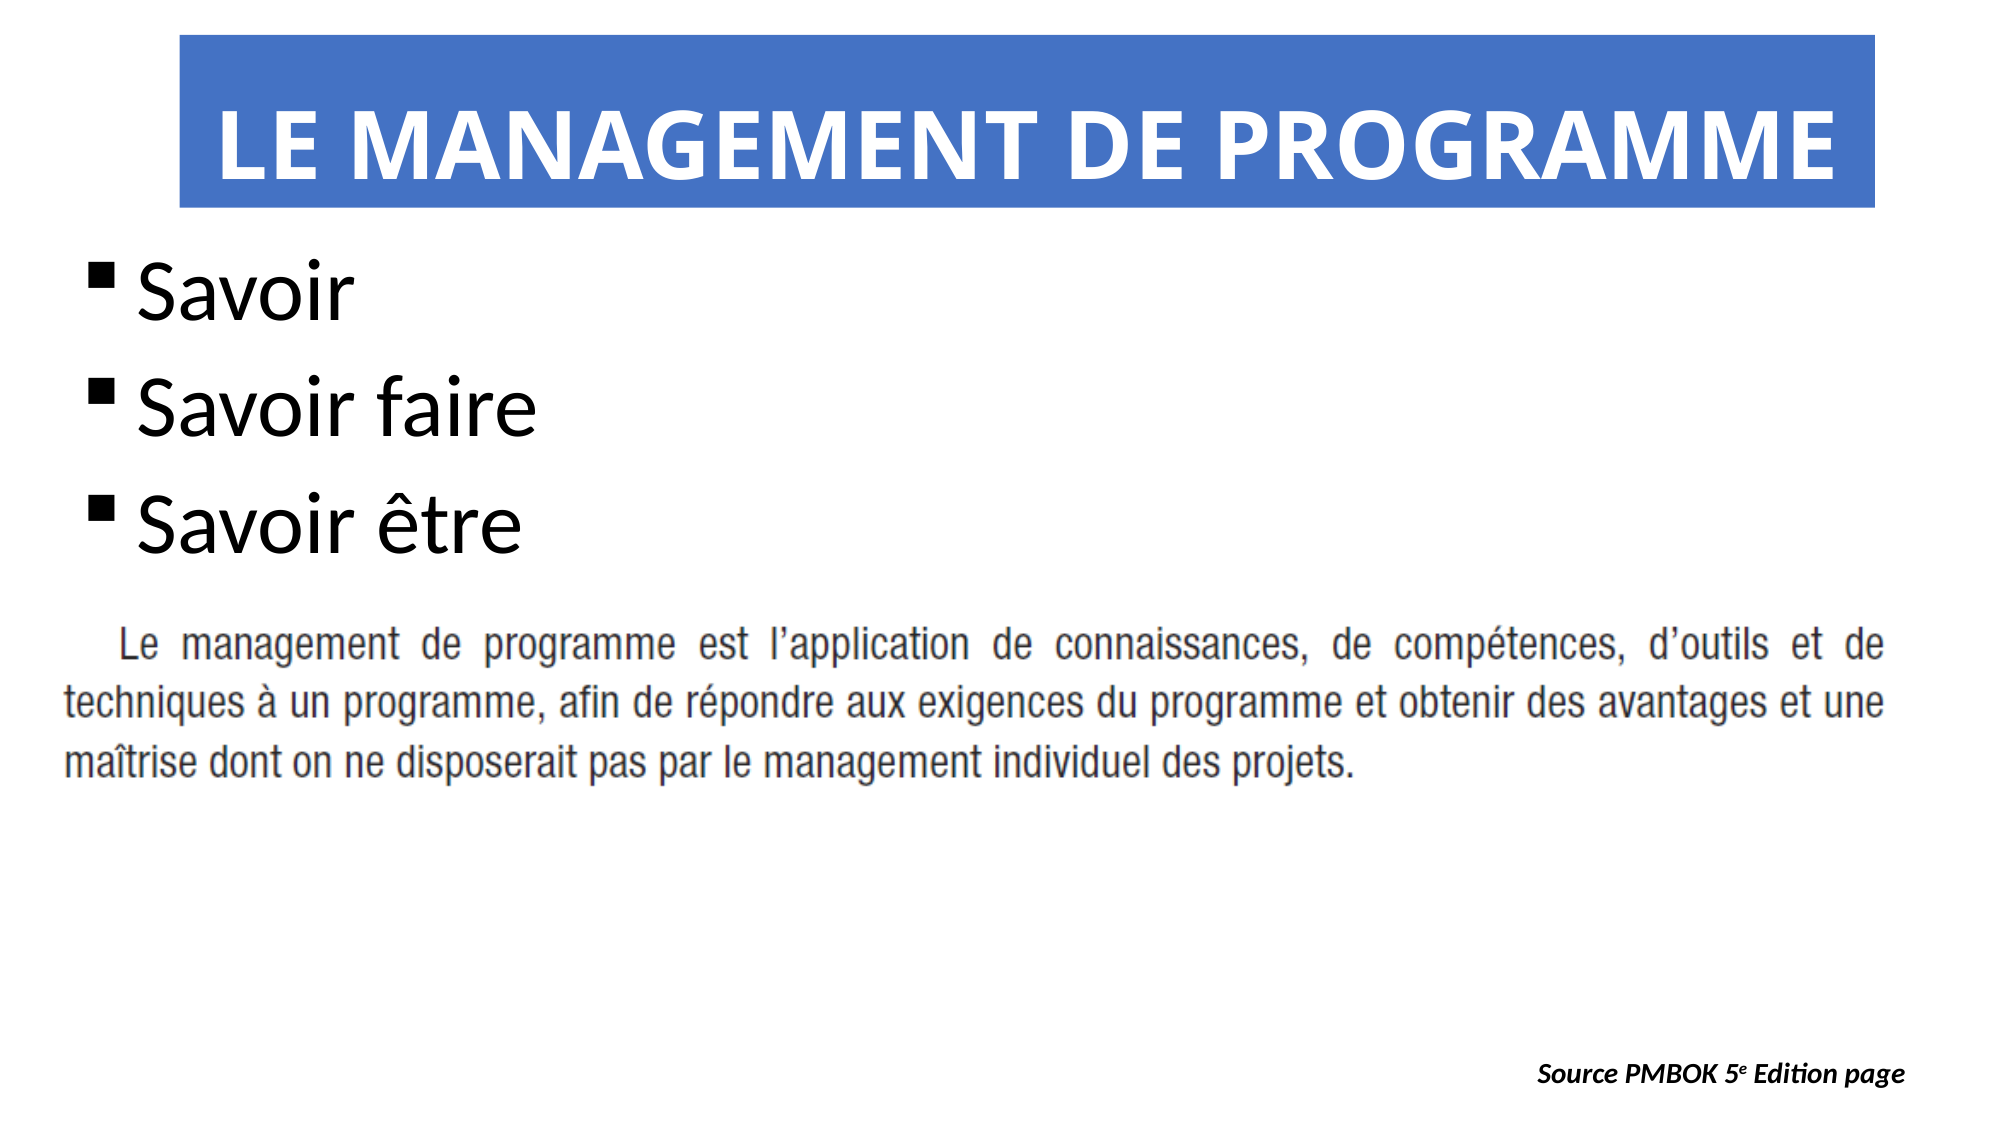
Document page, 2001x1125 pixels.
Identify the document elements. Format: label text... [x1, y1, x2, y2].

picture [28, 610, 1902, 800]
title LE MANAGEMENT DE PROGRAMME [179, 34, 1875, 208]
subtitle Savoir Savoir faire Savoir être [66, 236, 1944, 583]
text_box Source PMBOK 5e Edition page [1522, 1046, 1982, 1097]
